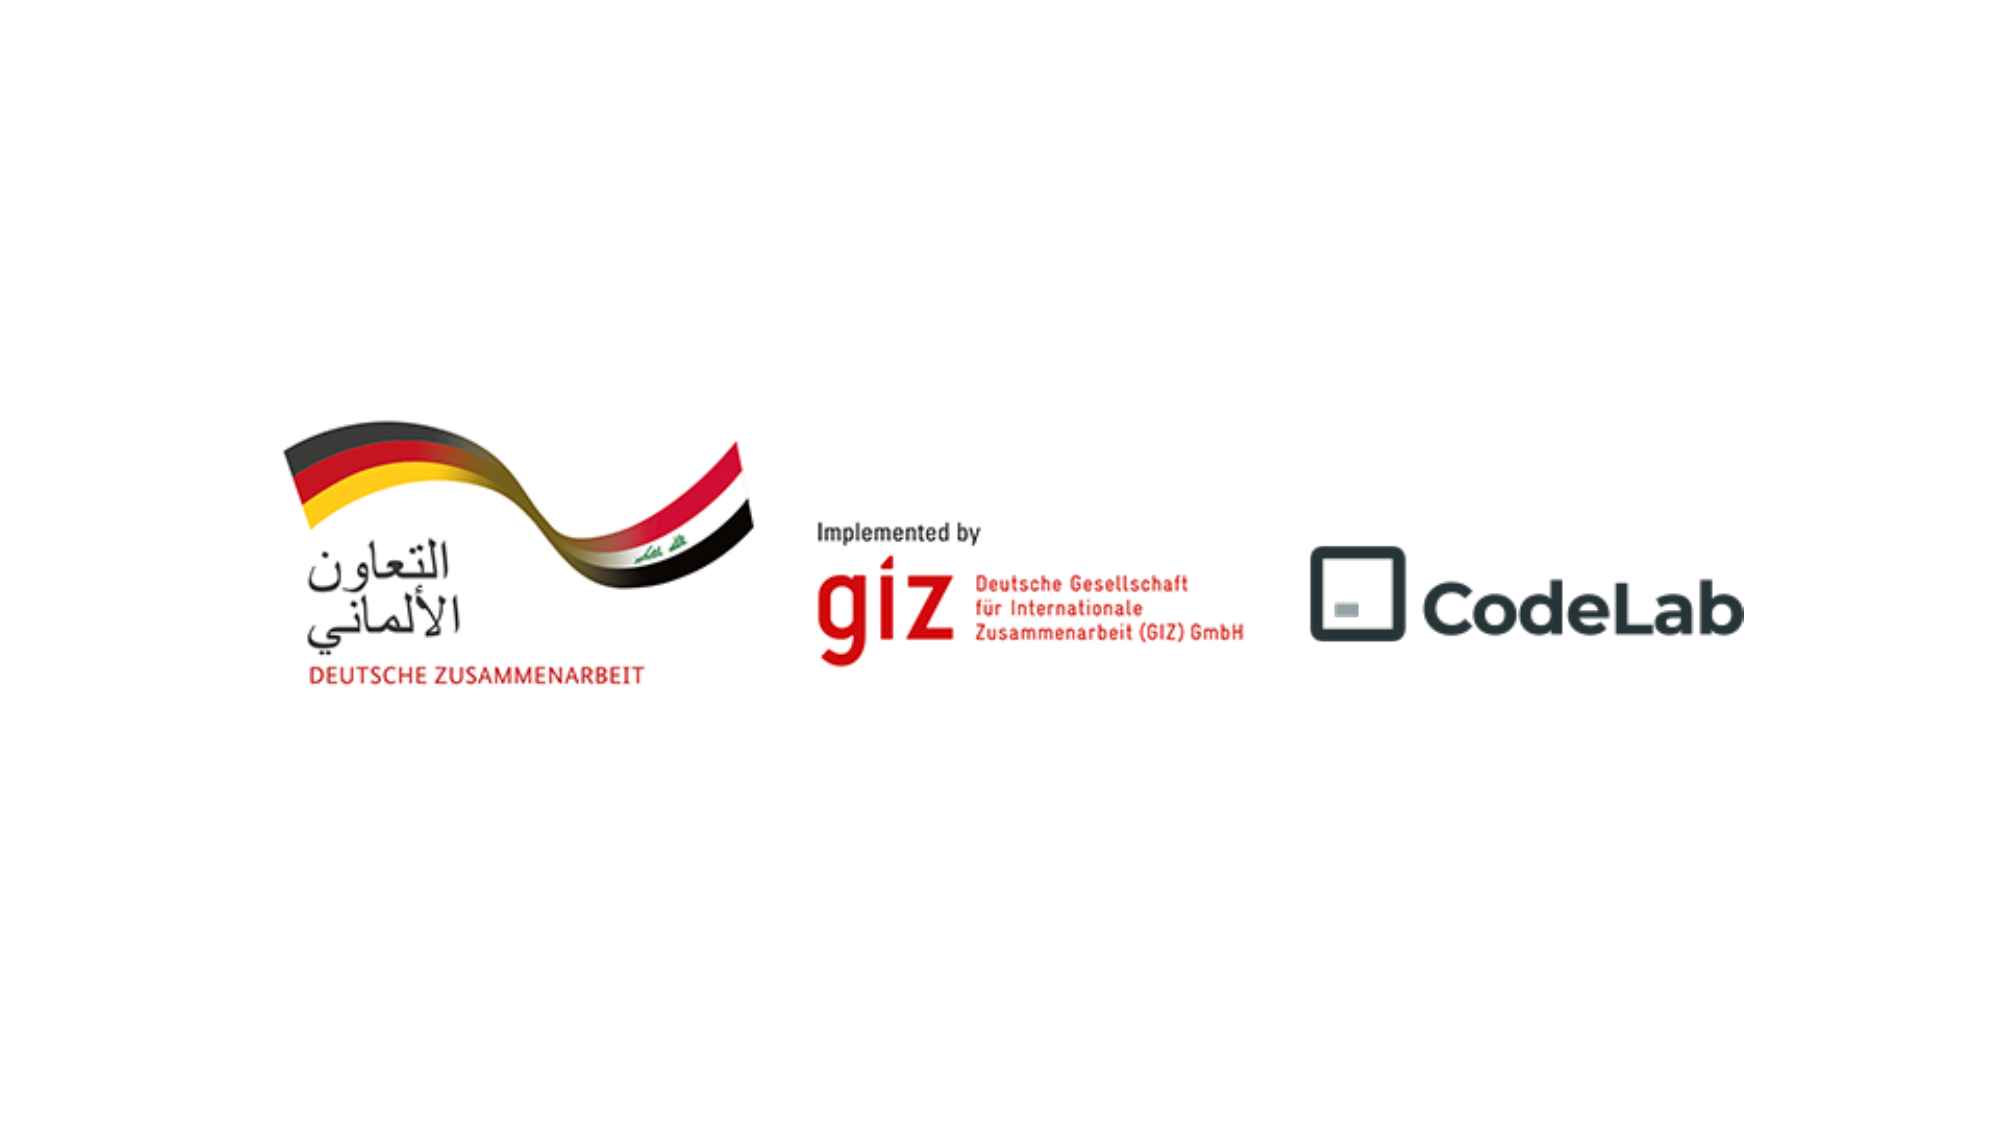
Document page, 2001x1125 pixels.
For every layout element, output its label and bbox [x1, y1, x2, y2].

picture [256, 396, 1744, 728]
